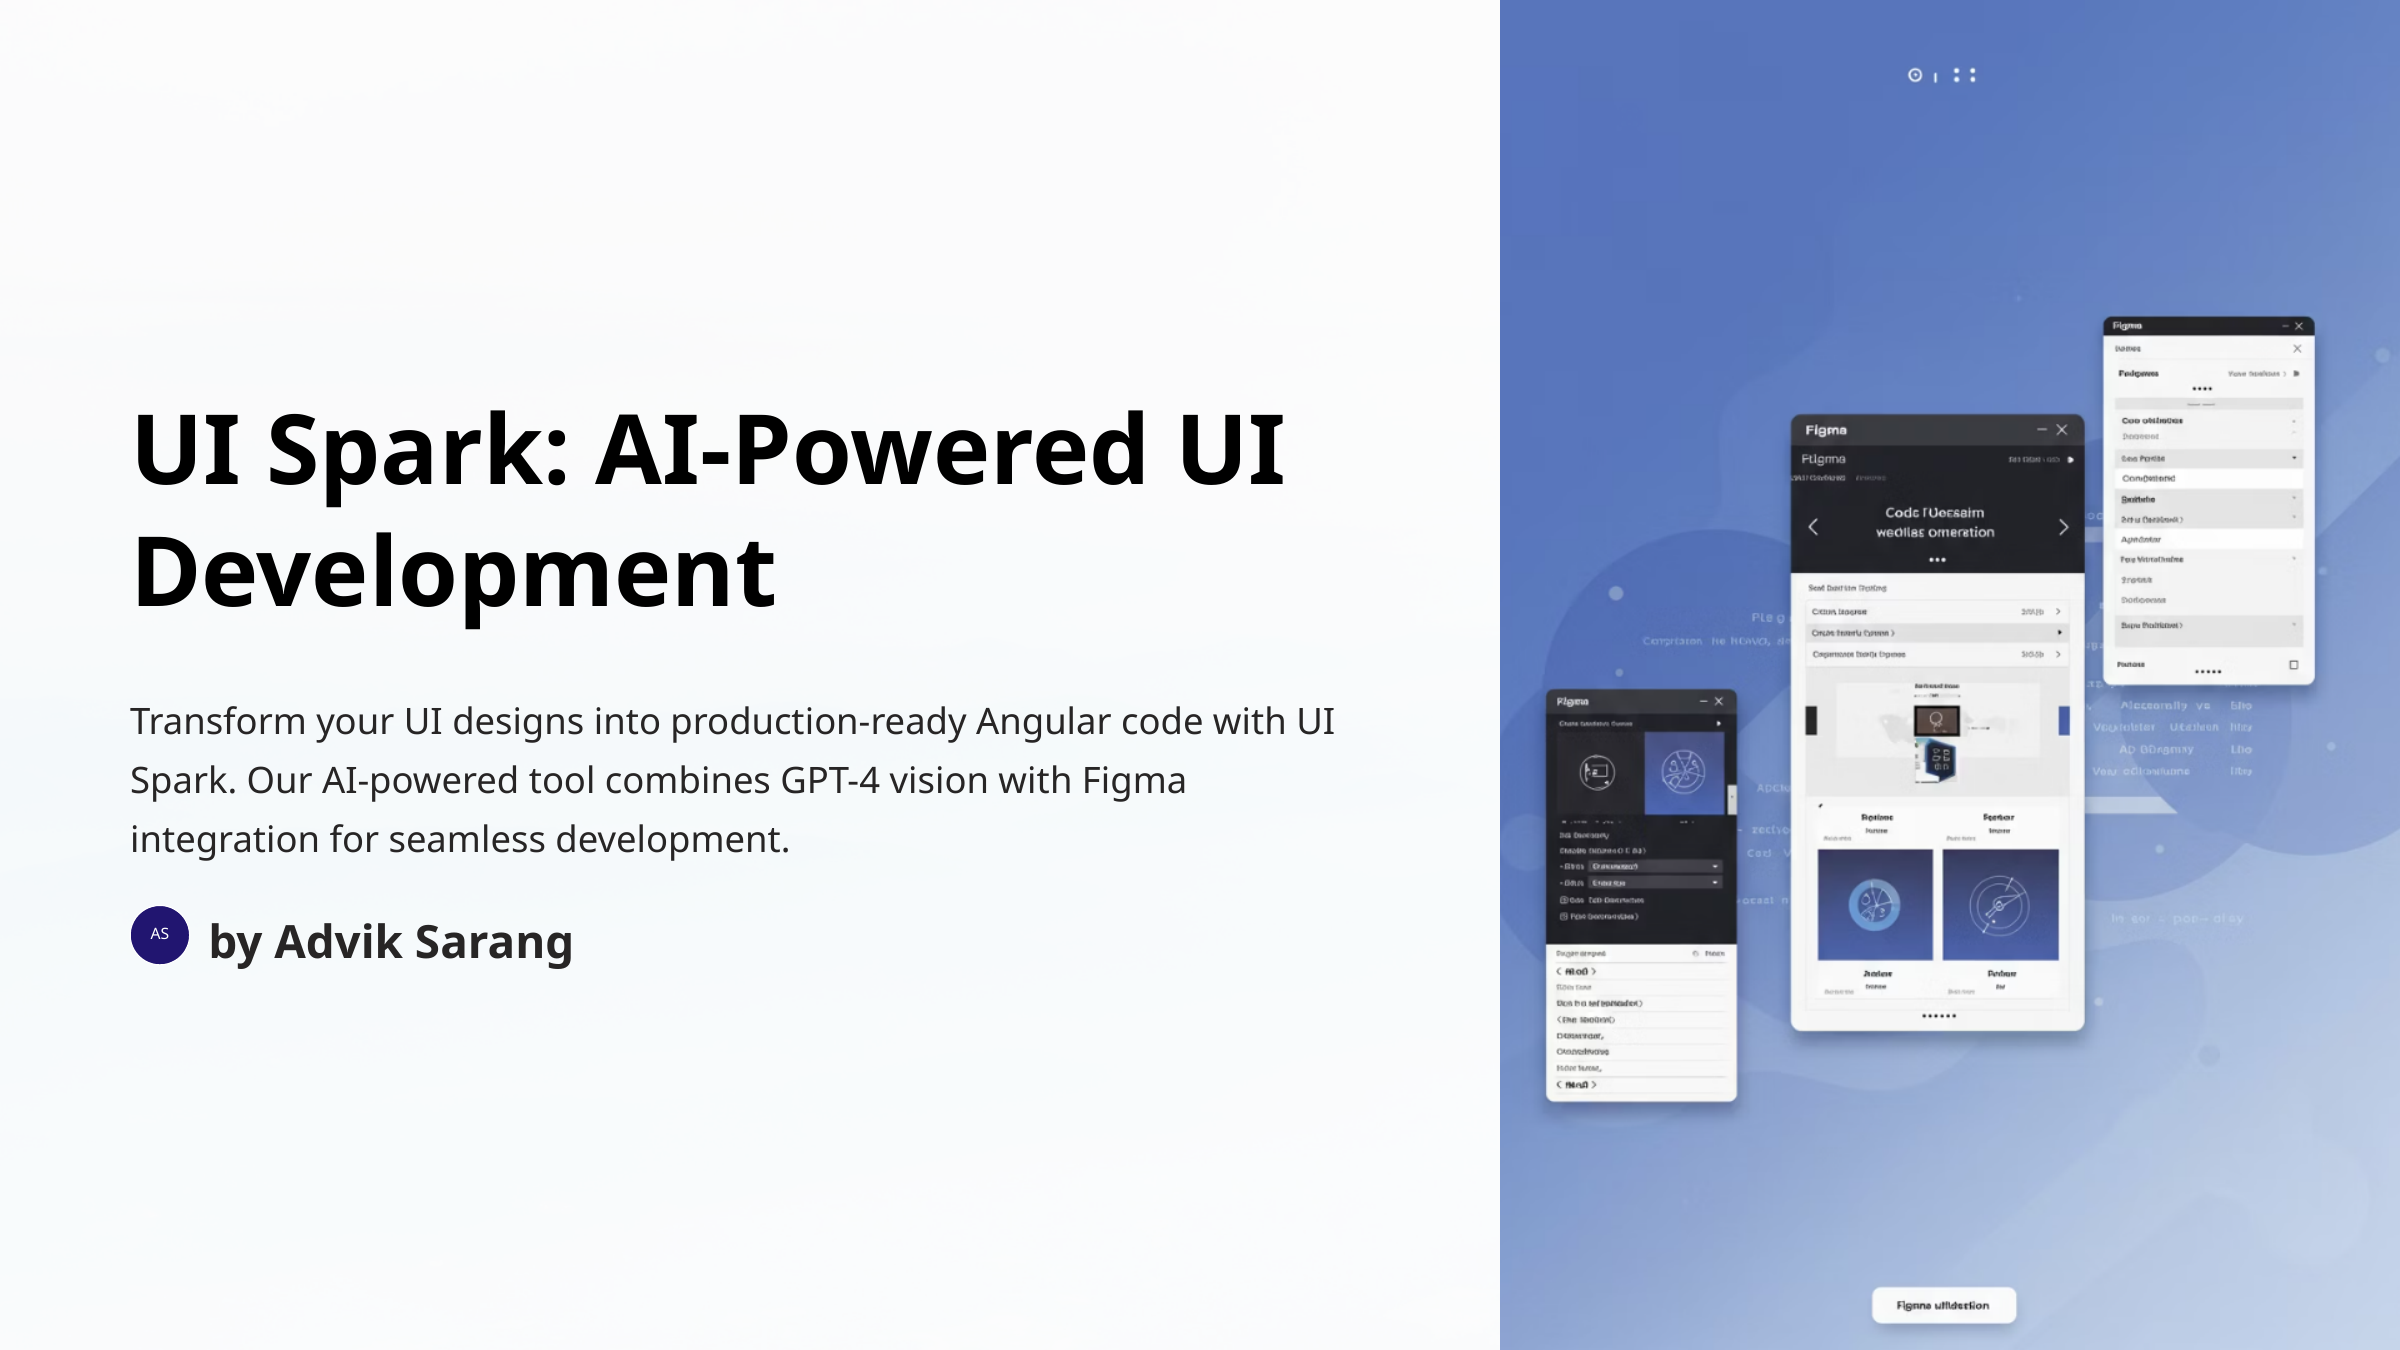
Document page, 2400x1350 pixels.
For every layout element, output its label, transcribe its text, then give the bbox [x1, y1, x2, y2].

text_box [130, 905, 190, 965]
text_box Transform your UI designs into production-ready Angular code with UI Spark. Our AI-powered tool combines GPT-4 vision with Figma integration for seamless development. [130, 682, 1370, 861]
text_box AS [149, 927, 171, 944]
picture [1499, 0, 2400, 1350]
text_box by Advik Sarang [208, 902, 579, 968]
text_box UI Spark: AI-Powered UI Development [130, 382, 1370, 627]
